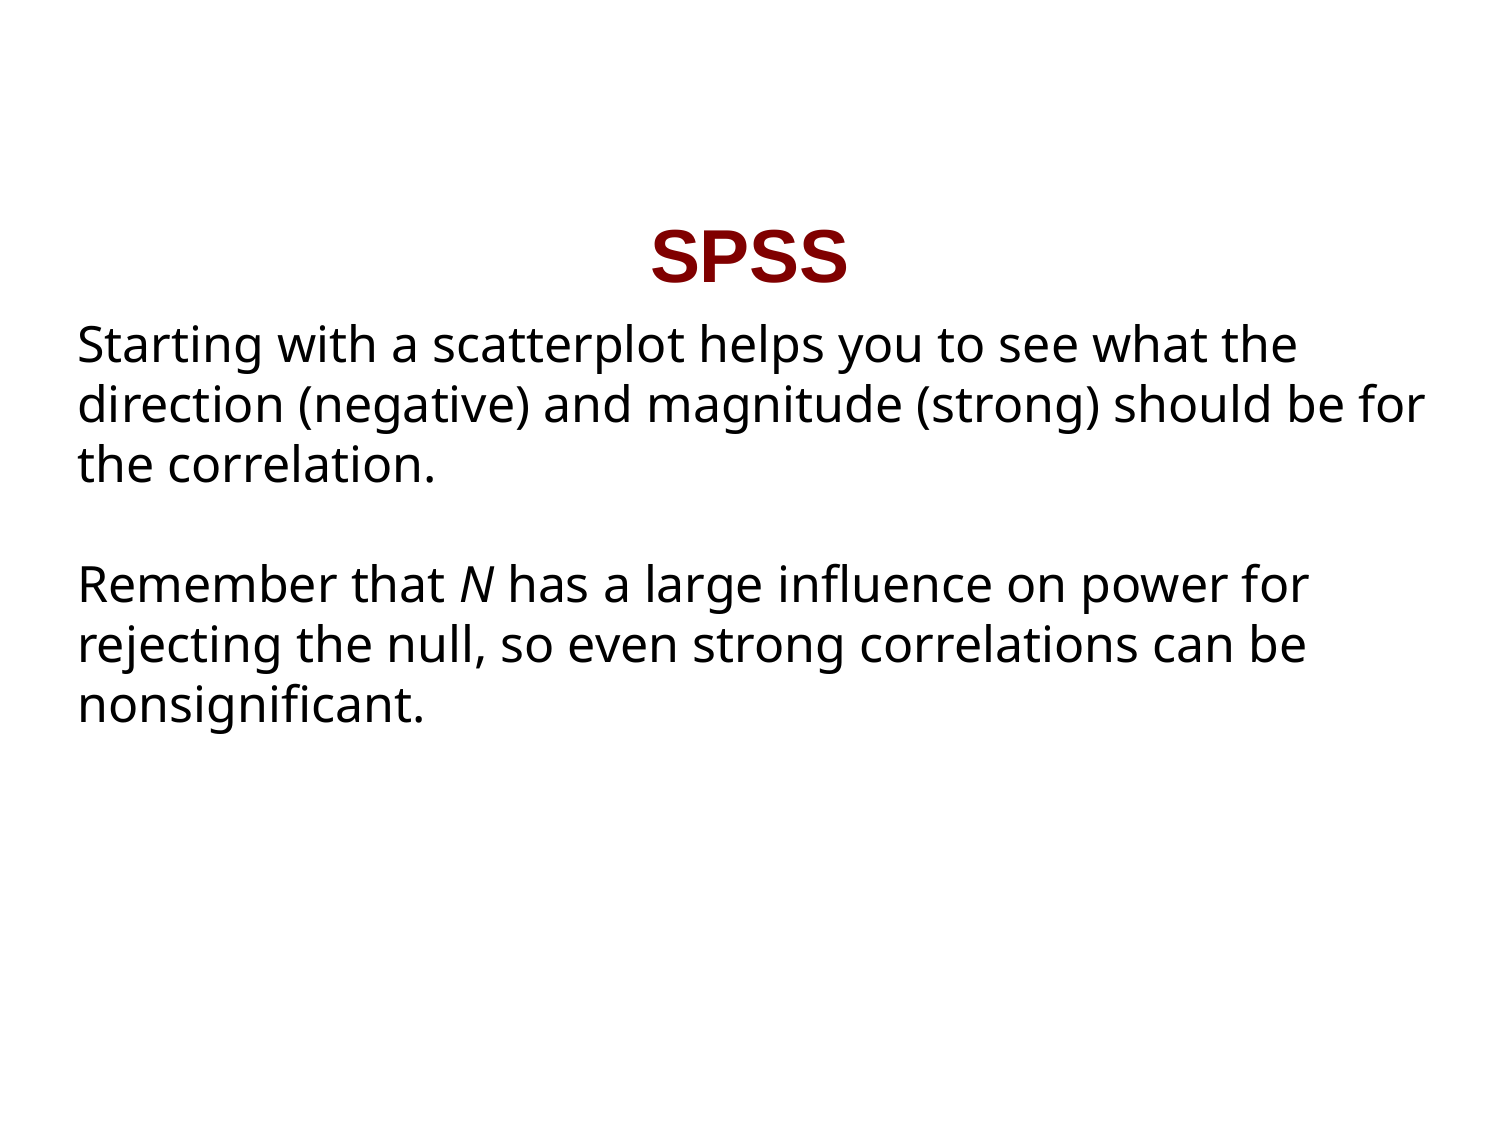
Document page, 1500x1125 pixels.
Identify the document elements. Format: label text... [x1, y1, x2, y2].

text_box Starting with a scatterplot helps you to see what the direction (negative) and magnitude (strong) should be for the correlation. Remember that N has a large influence on power for rejecting the null, so even strong correlations can be nonsignificant. [62, 304, 1450, 740]
title SPSS [112, 200, 1388, 288]
